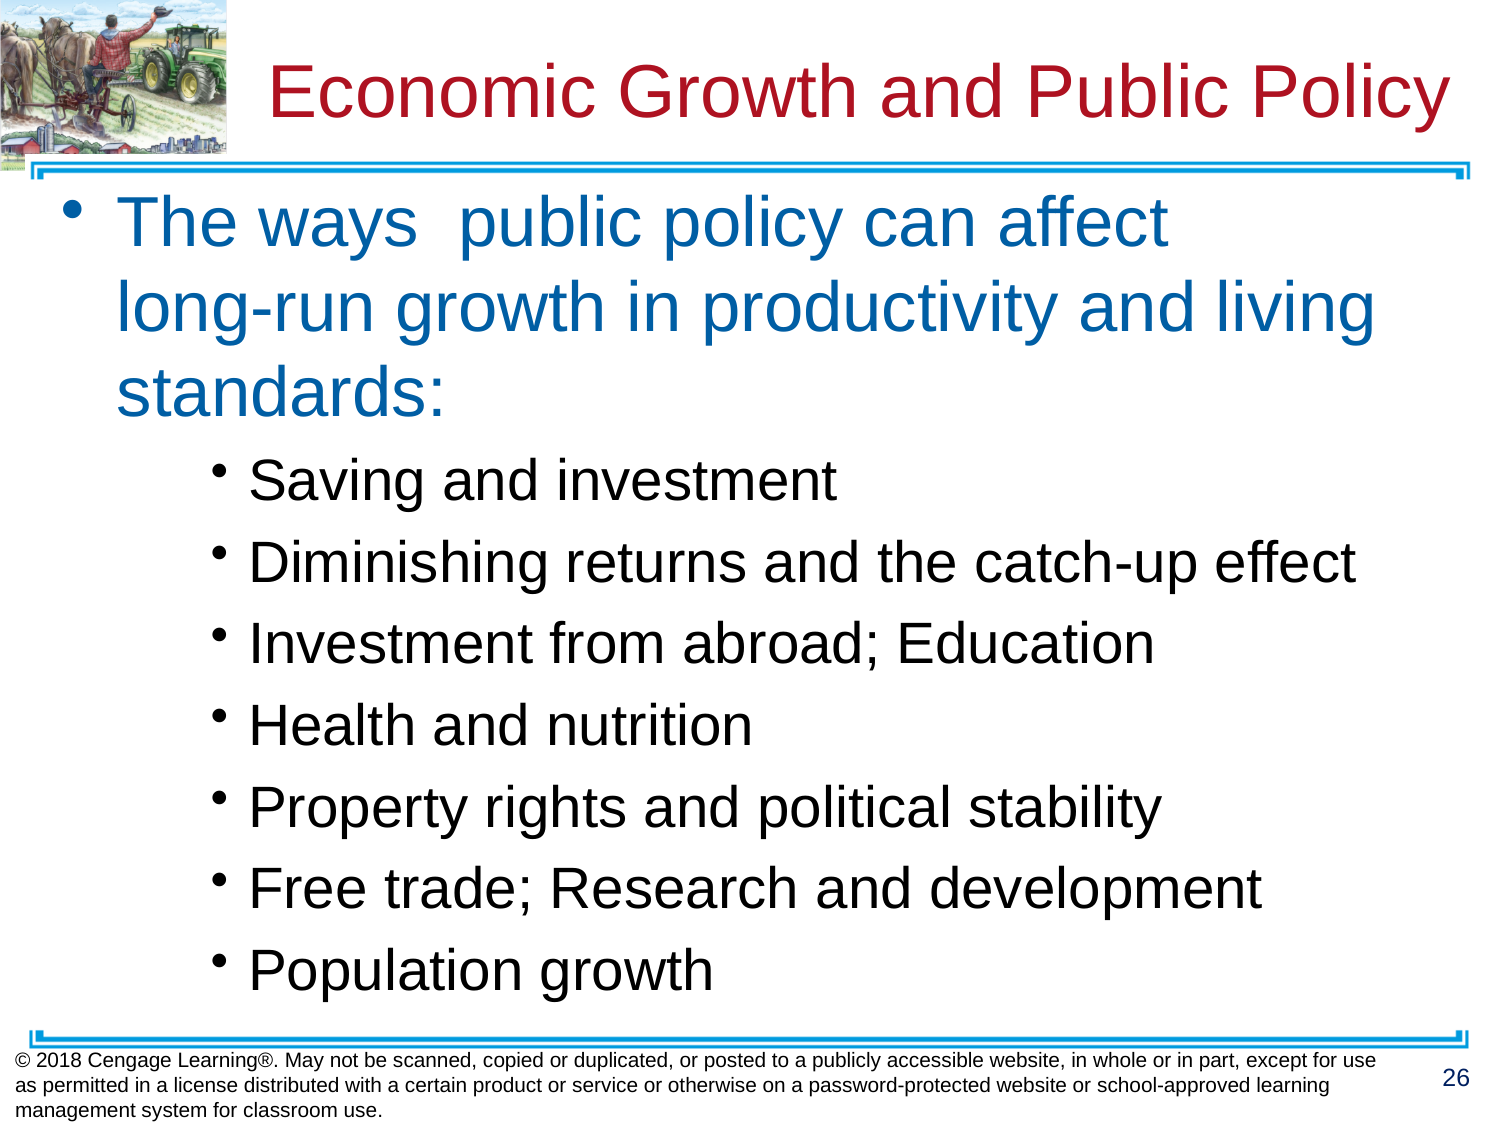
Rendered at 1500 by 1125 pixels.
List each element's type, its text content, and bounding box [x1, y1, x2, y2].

picture [1455, 1024, 1475, 1053]
slide_number 26 [1412, 1052, 1500, 1117]
title Economic Growth and Public Policy [219, 16, 1500, 158]
picture [0, 0, 1475, 186]
footer © 2018 Cengage Learning®. May not be scanned, copied or duplicated, or posted to a publicly accessible website, in whole or in part, except for use as permitted in a license distributed with a certain product or service or otherwise on a password-protected website or school-approved learning management system for classroom use. [0, 1043, 1412, 1125]
picture [25, 1024, 45, 1043]
list The ways public policy can affect long-run growth in productivity and living standards: Saving and investment Diminishing returns and the catch-up effect Investment from abroad; Education Health and nutrition Property rights and political stability Free trade; Research and development Population growth [45, 168, 1455, 1055]
